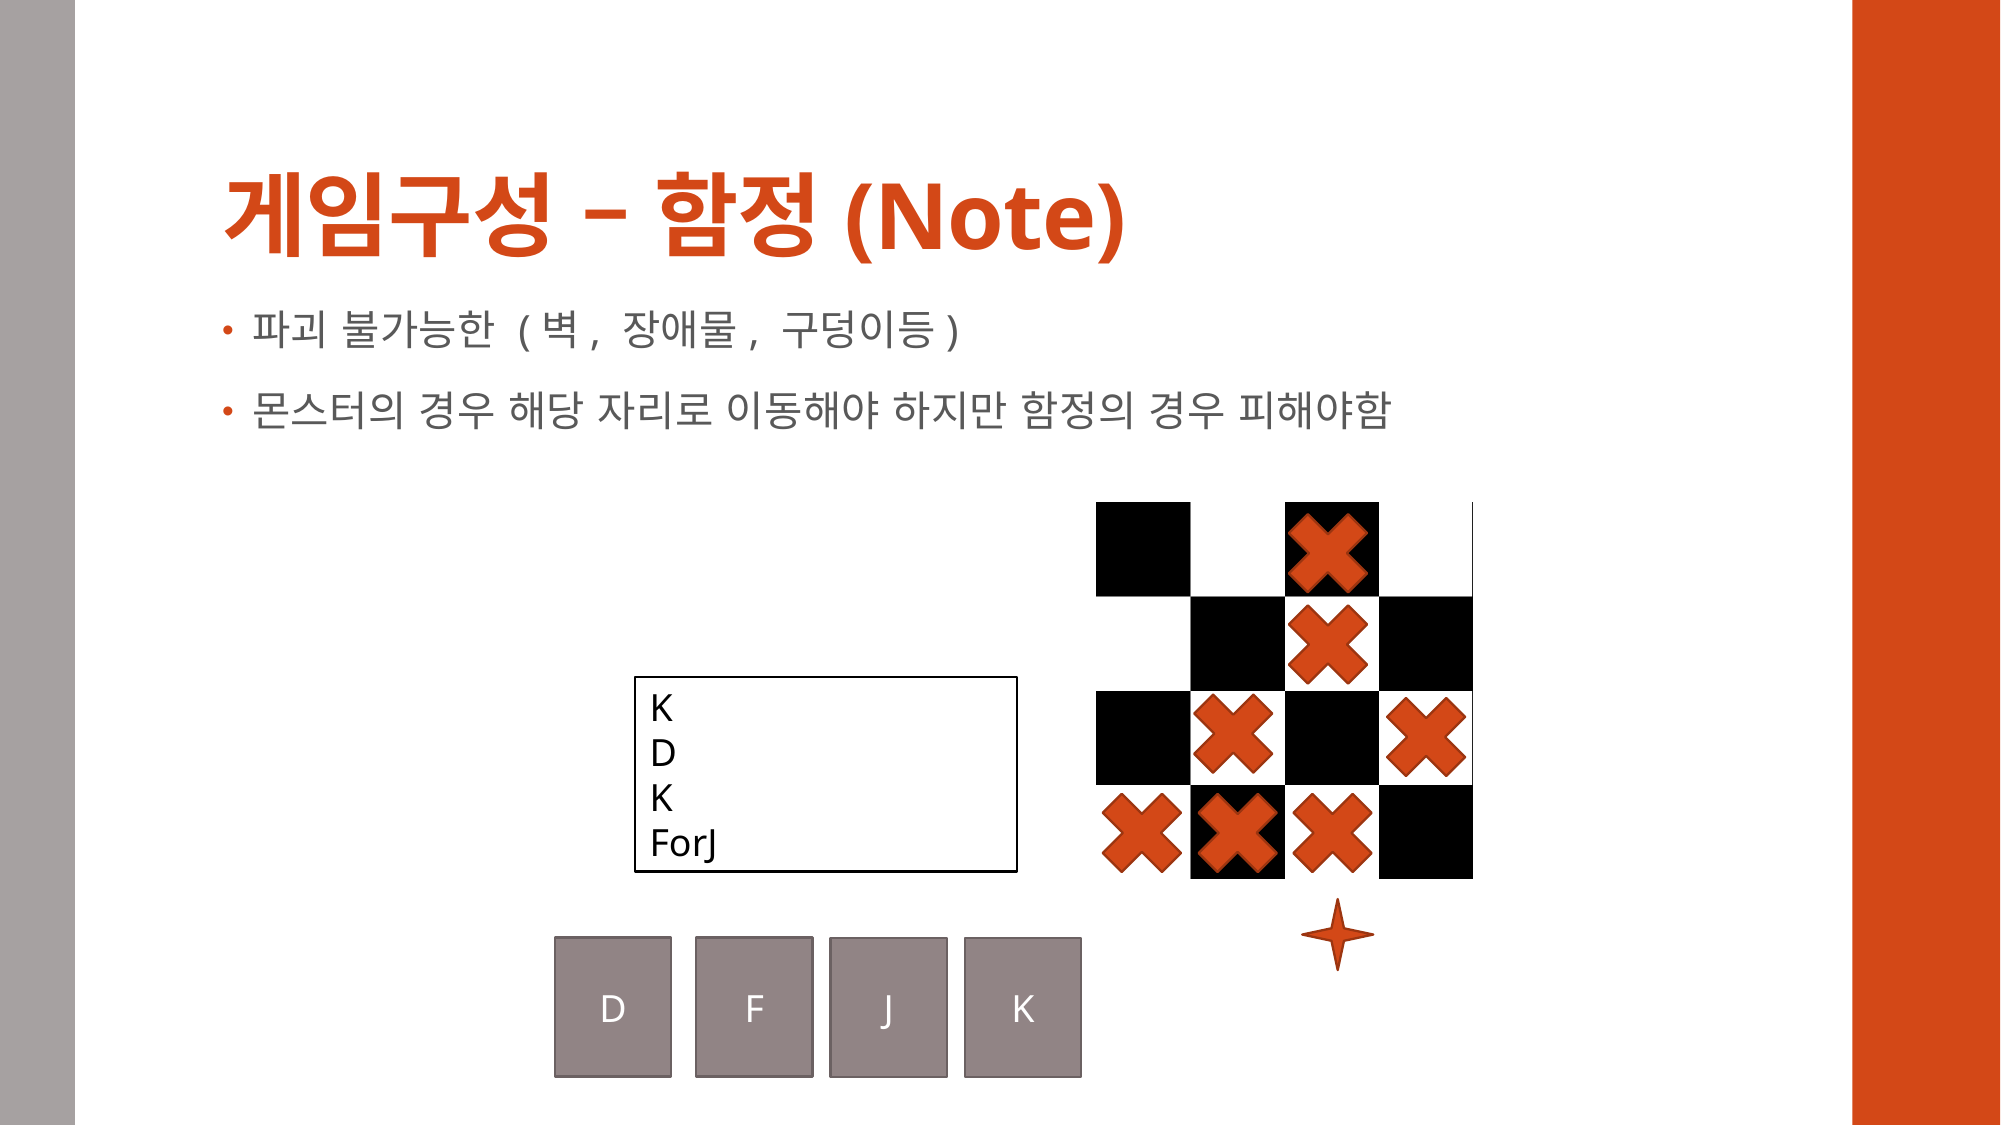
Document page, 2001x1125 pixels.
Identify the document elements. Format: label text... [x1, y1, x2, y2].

text_box K [964, 937, 1082, 1078]
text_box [1095, 502, 1473, 879]
text_box D [554, 936, 672, 1078]
text_box K D K ForJ [634, 676, 1018, 873]
text_box F [695, 936, 814, 1078]
list 파괴 불가능한 (벽, 장애물, 구덩이등) 몬스터의 경우 해당 자리로 이동해야 하지만 함정의 경우 피해야함 [206, 299, 1617, 1014]
text_box [1301, 897, 1375, 972]
title 게임구성 – 함정(Note) [206, 48, 1797, 278]
text_box J [829, 937, 948, 1078]
